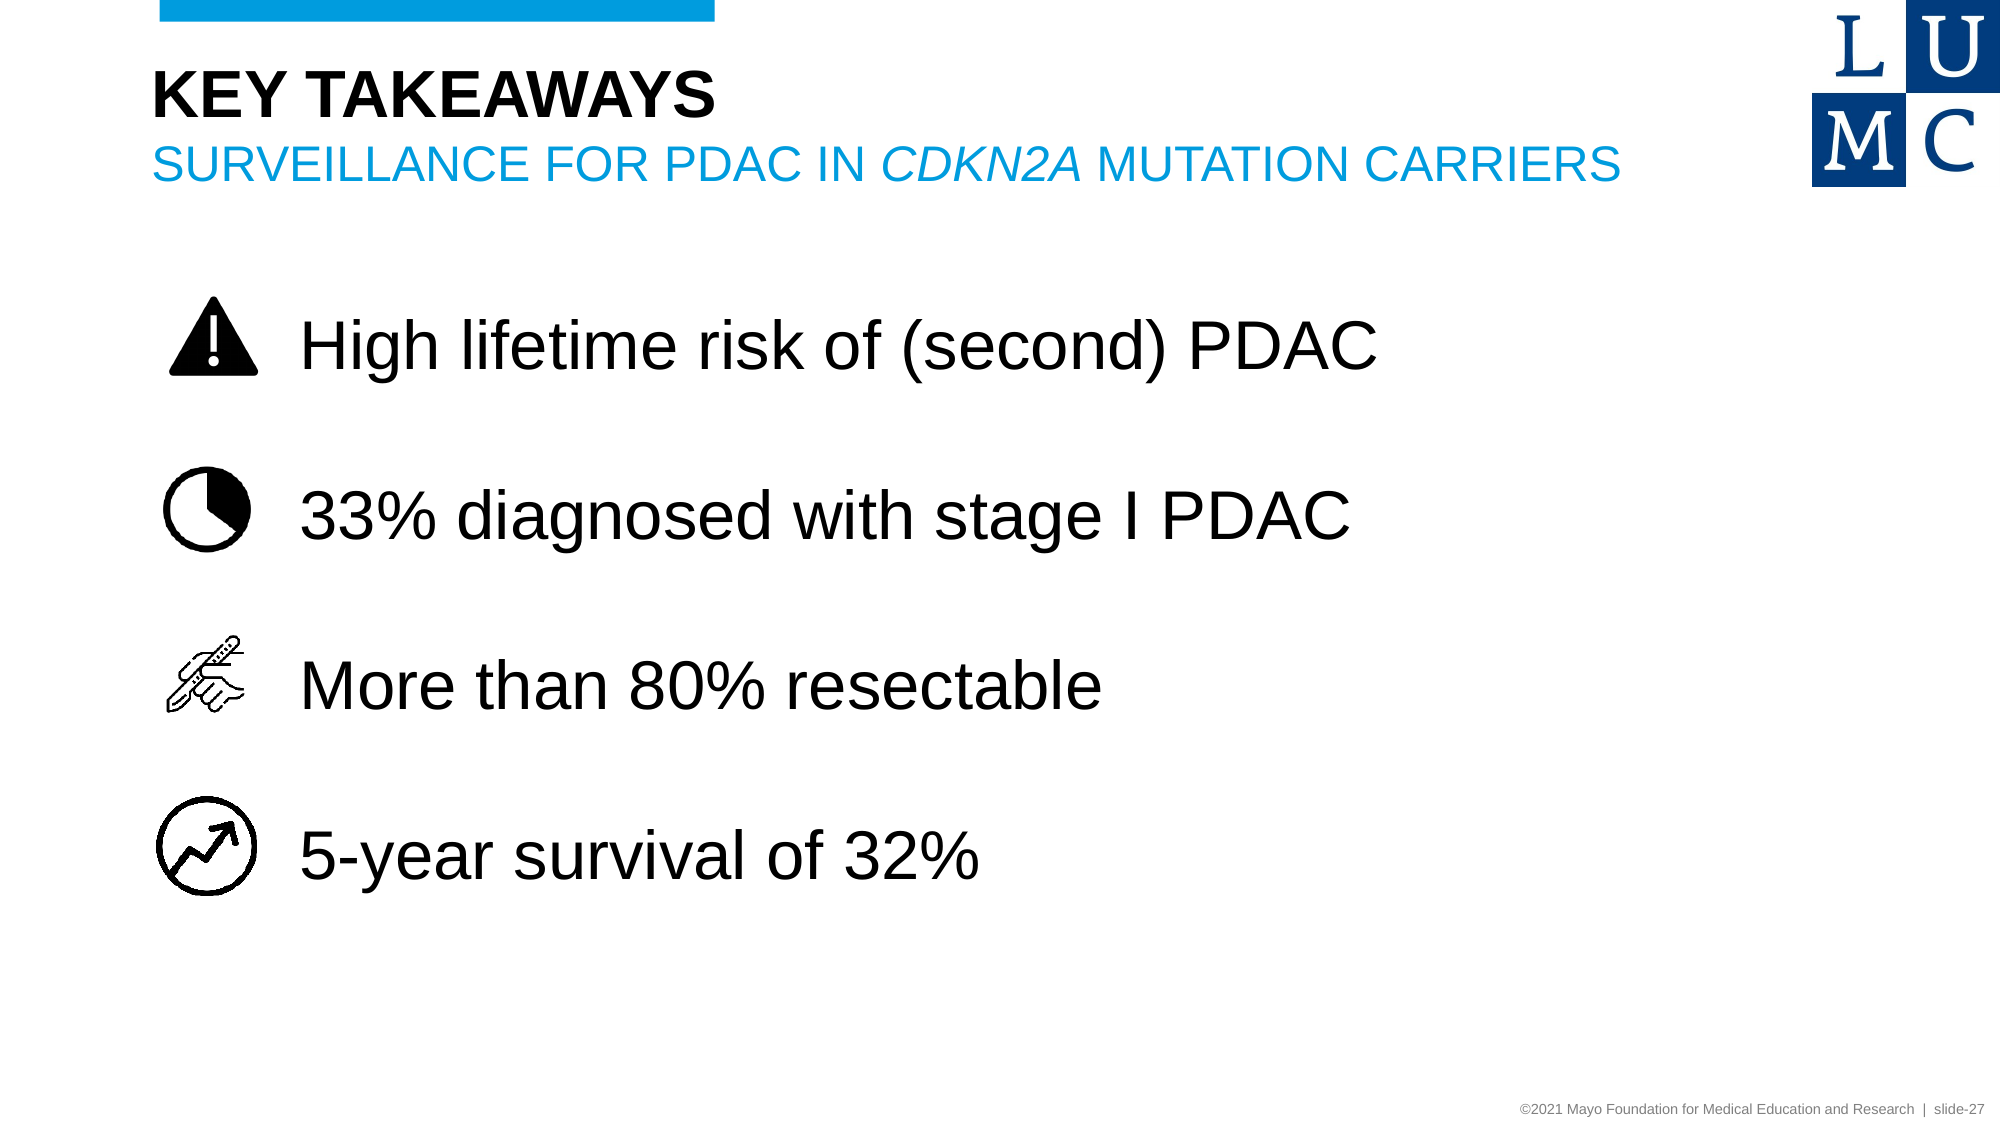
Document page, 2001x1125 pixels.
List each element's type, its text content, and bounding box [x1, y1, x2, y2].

text_box Key takeaways Surveillance for PDAC in CDKN2A Mutation Carriers [136, 43, 1801, 244]
picture [156, 796, 257, 897]
text_box High lifetime risk of (second) PDAC 33% diagnosed with stage I PDAC More than 80% resectable 5-year survival of 32% [252, 309, 1971, 959]
picture [163, 632, 246, 715]
picture [163, 286, 263, 386]
picture [156, 459, 257, 560]
picture [1812, 0, 2000, 188]
